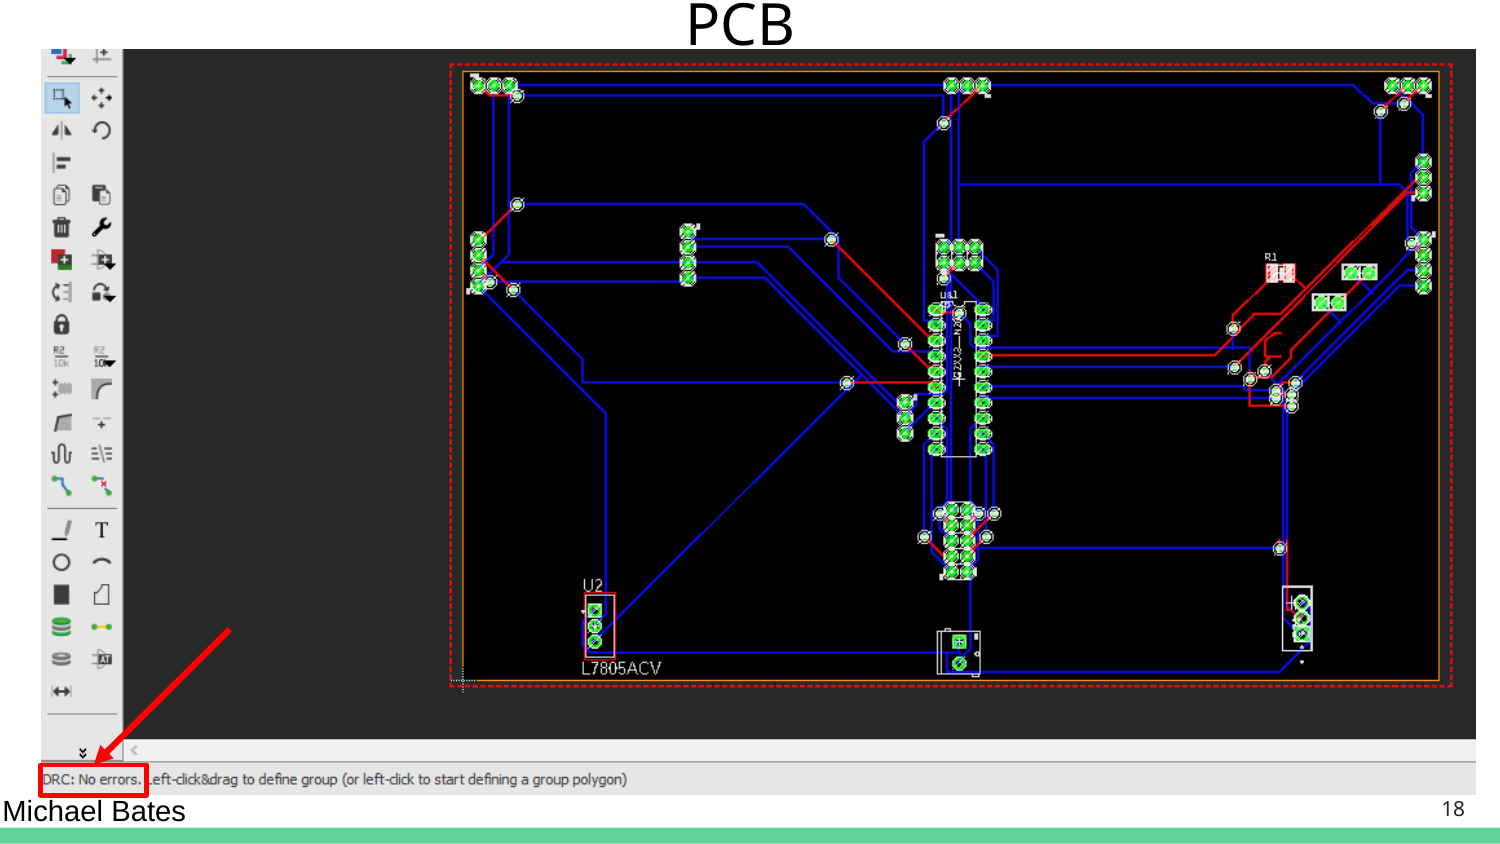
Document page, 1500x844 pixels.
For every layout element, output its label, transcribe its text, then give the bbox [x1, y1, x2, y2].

slide_number 18 [1389, 794, 1480, 842]
title PCB [41, 0, 1440, 48]
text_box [93, 629, 230, 766]
text_box Michael Bates [0, 786, 325, 842]
picture [41, 48, 1476, 795]
